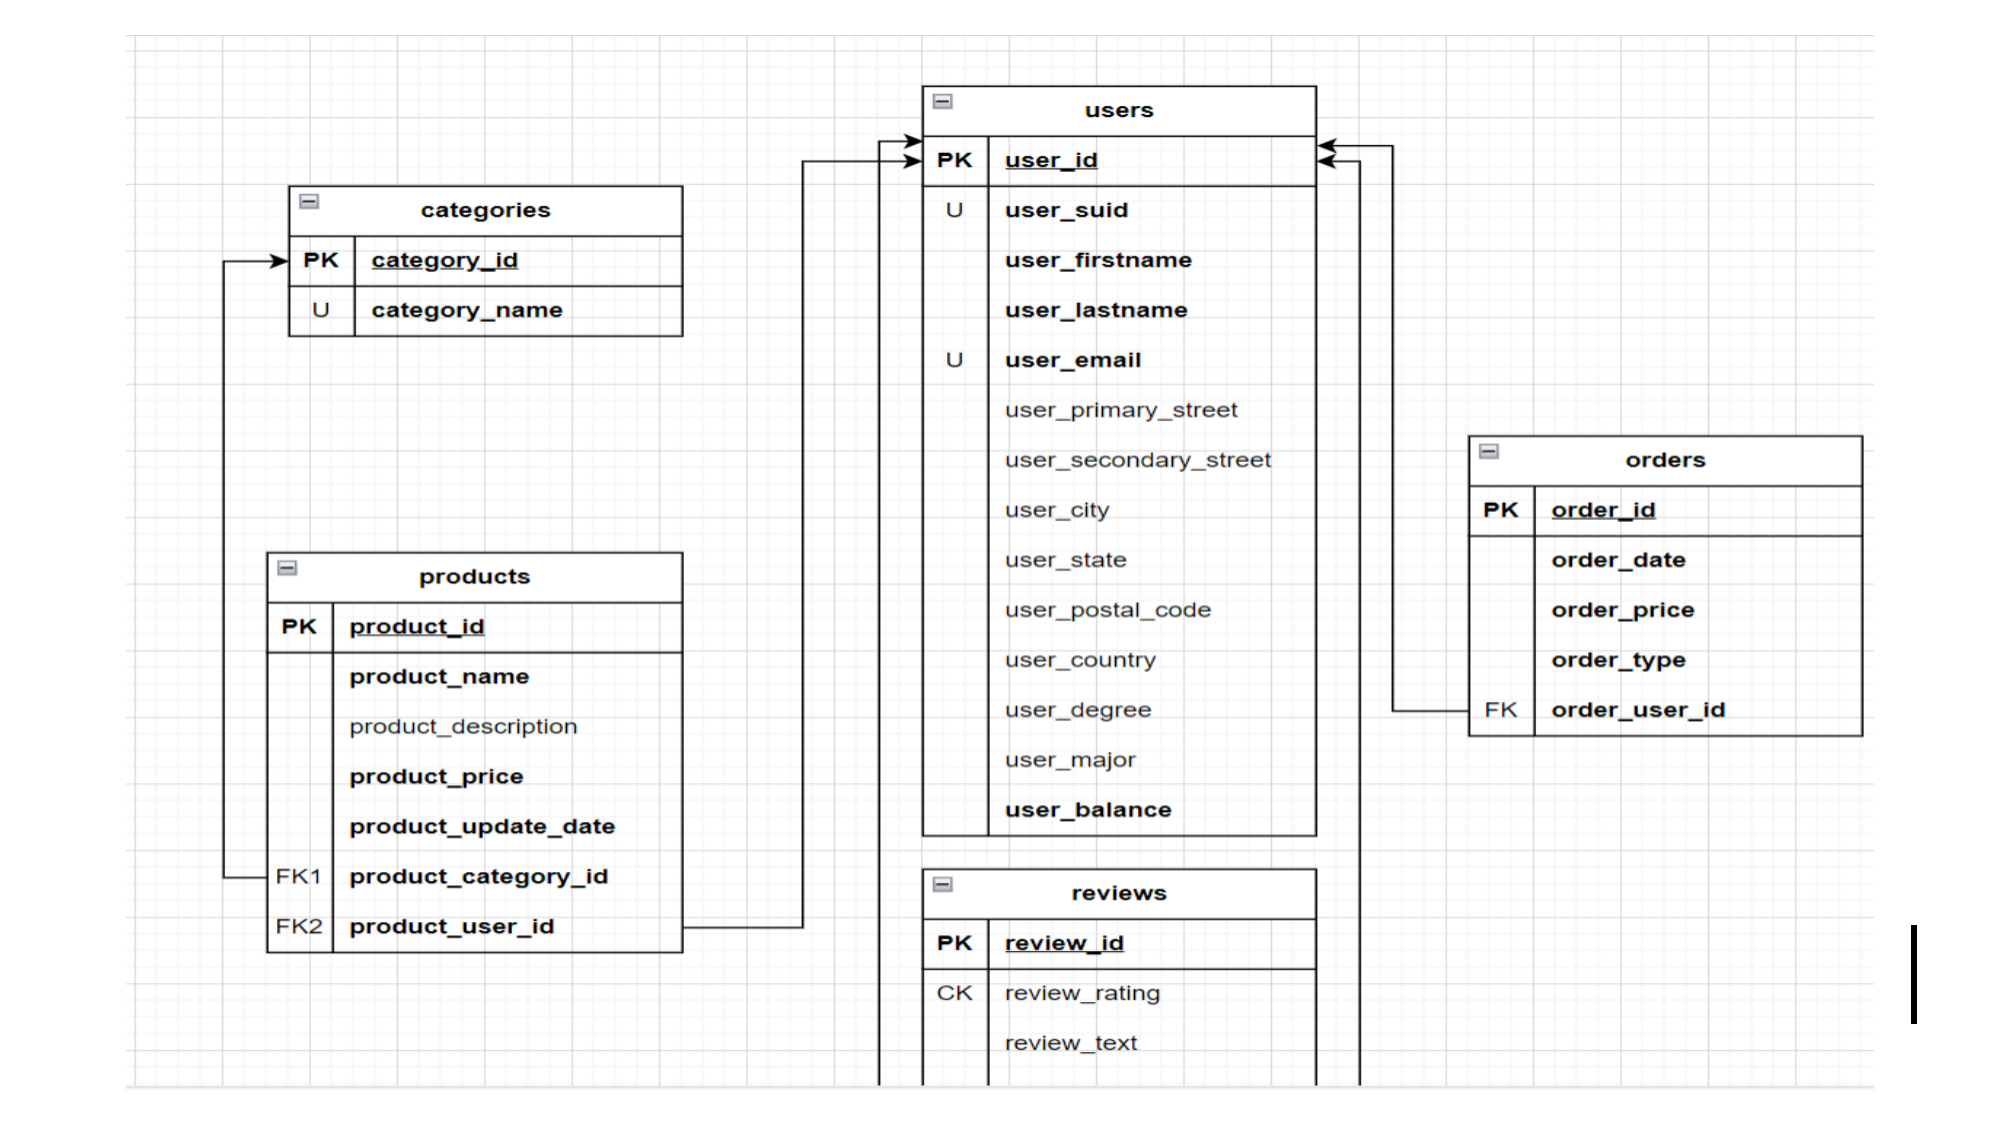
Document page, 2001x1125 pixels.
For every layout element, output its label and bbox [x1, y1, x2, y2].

picture [126, 35, 1874, 1090]
